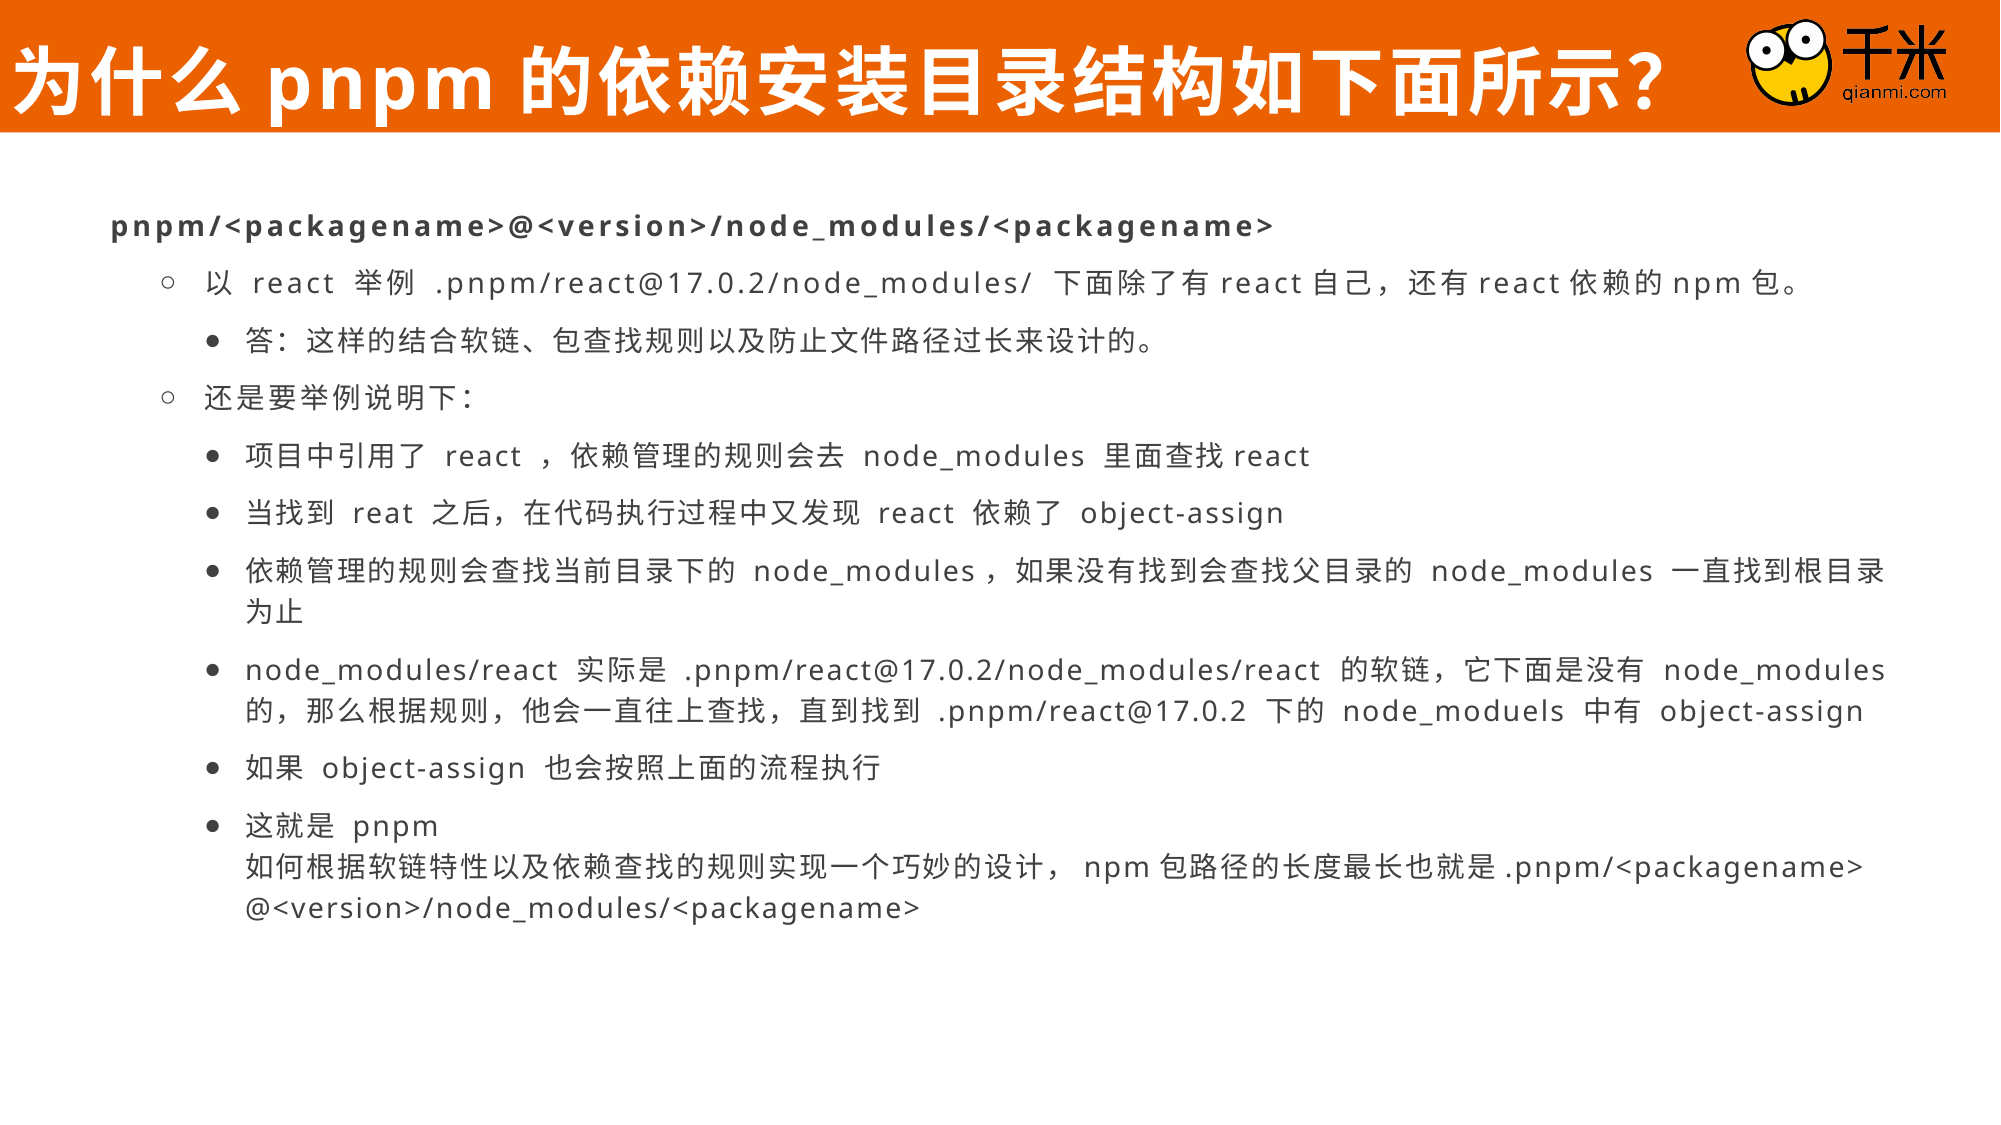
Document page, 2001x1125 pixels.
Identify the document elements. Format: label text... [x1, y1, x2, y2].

text_box 为什么pnpm的依赖安装目录结构如下面所示？ [0, 17, 1800, 143]
picture [1800, 19, 1946, 106]
text_box pnpm/<packagename>@<version>/node_modules/<packagename> 以 react 举例 .pnpm/react@17.0.2/node_modules/ 下面除了有react自己，还有react依赖的npm包。 答：这样的结合软链、包查找规则以及防止文件路径过长来设计的。 还是要举例说明下： 项目中引用了 react ，依赖管理的规则会去 node_modules 里面查找react 当找到 reat 之后，在代码执行过程中又发现 react 依赖了 object-assign 依赖管理的规则会查找当前目录下的 node_modules，如果没有找到会查找父目录的 node_modules 一直找到根目录为止 node_modules/react 实际是 .pnpm/react@17.0.2/node_modules/react 的软链，它下面是没有 node_modules 的，那么根据规则，他会一直往上查找，直到找到 .pnpm/react@17.0.2 下的 node_moduels 中有 object-assign 如果 object-assign 也会按照上面的流程执行 这就是 pnpm 如何根据软链特性以及依赖查找的规则实现一个巧妙的设计，npm包路径的长度最长也就是.pnpm/<packagename>@<version>/node_modules/<packagename> [99, 187, 1900, 938]
